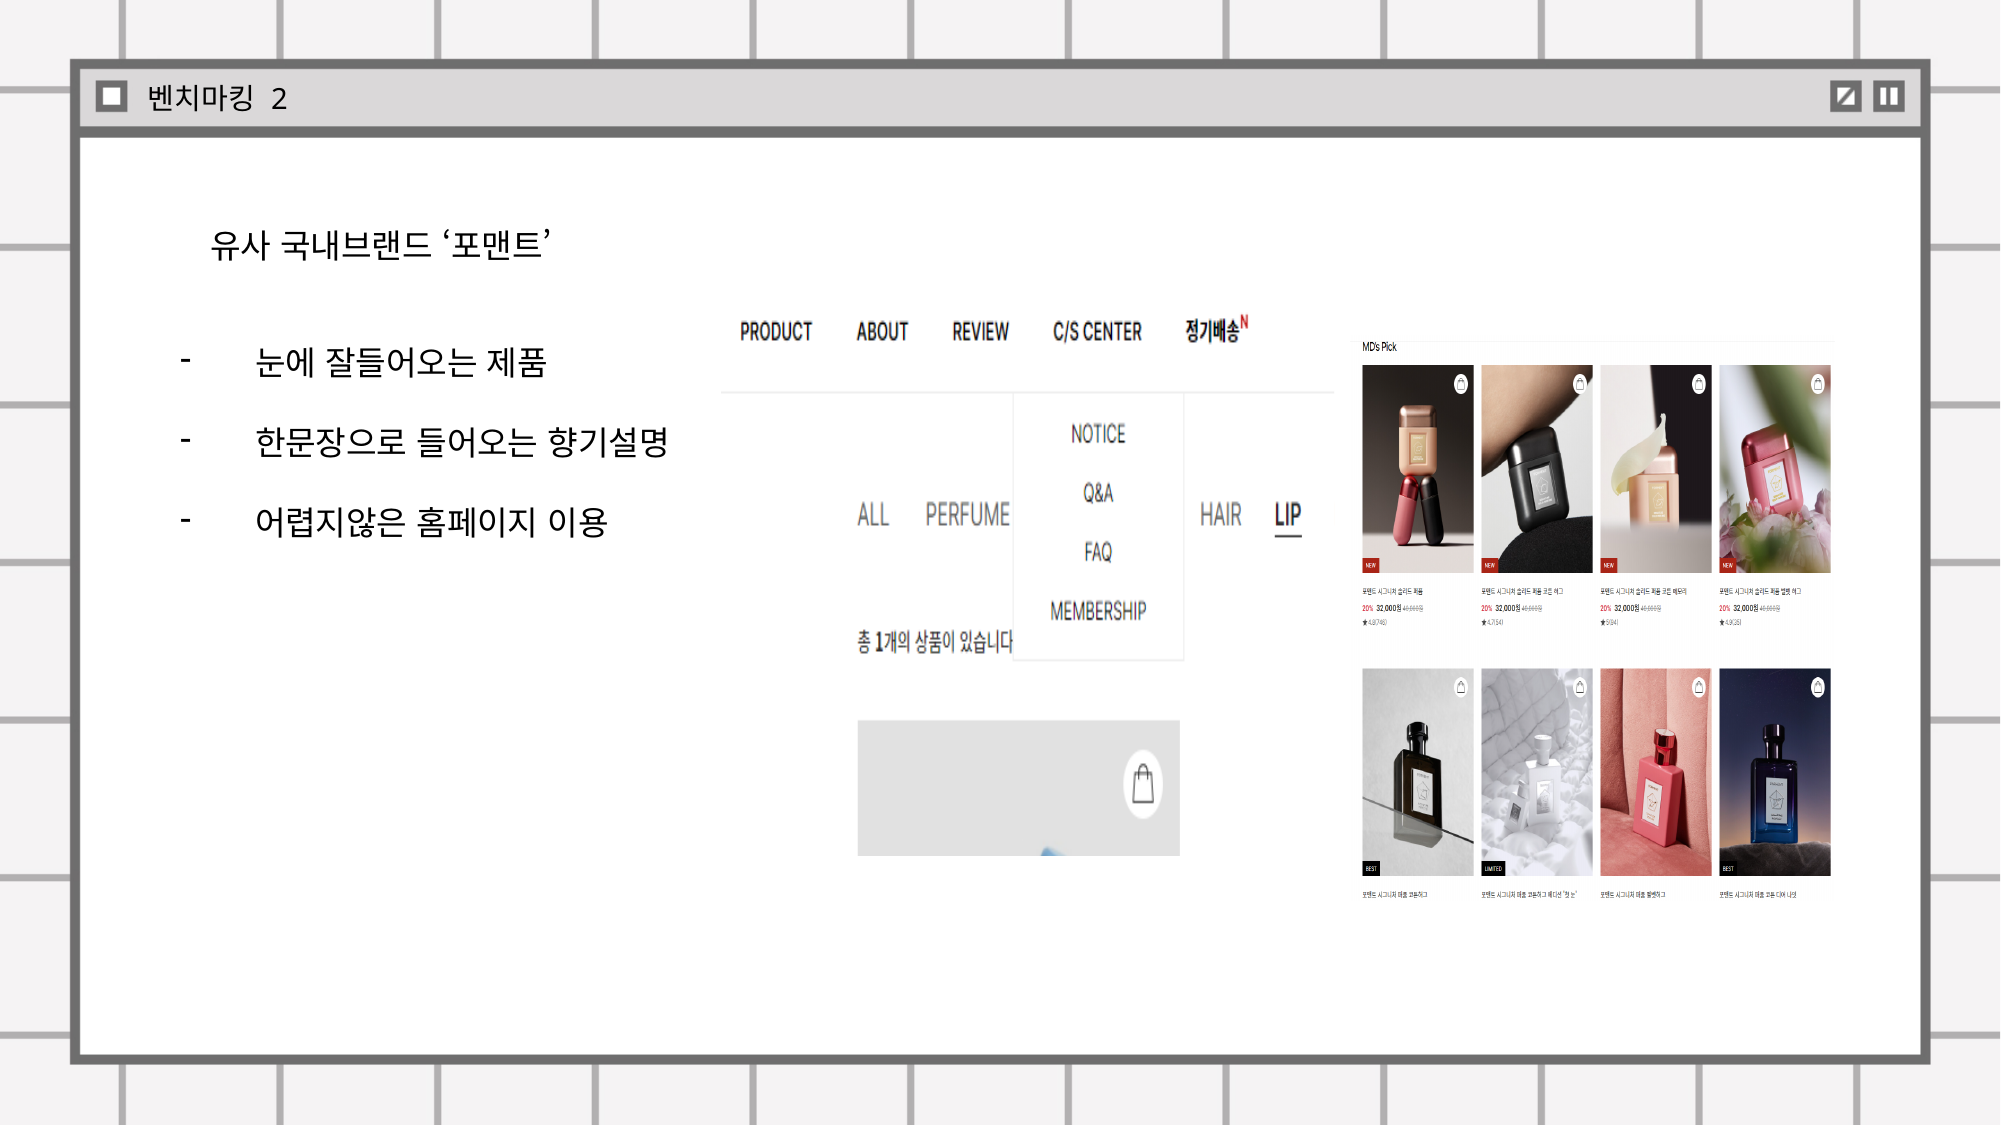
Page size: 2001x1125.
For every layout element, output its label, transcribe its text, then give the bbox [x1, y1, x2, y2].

text_box 눈에 잘들어오는 제품 한문장으로 들어오는 향기설명 어렵지않은 홈페이지 이용 [165, 335, 721, 550]
text_box 유사 국내브랜드 ‘포맨트’ [195, 218, 951, 273]
text_box 벤치마킹 2 [133, 73, 817, 123]
picture [0, 0, 2001, 1125]
